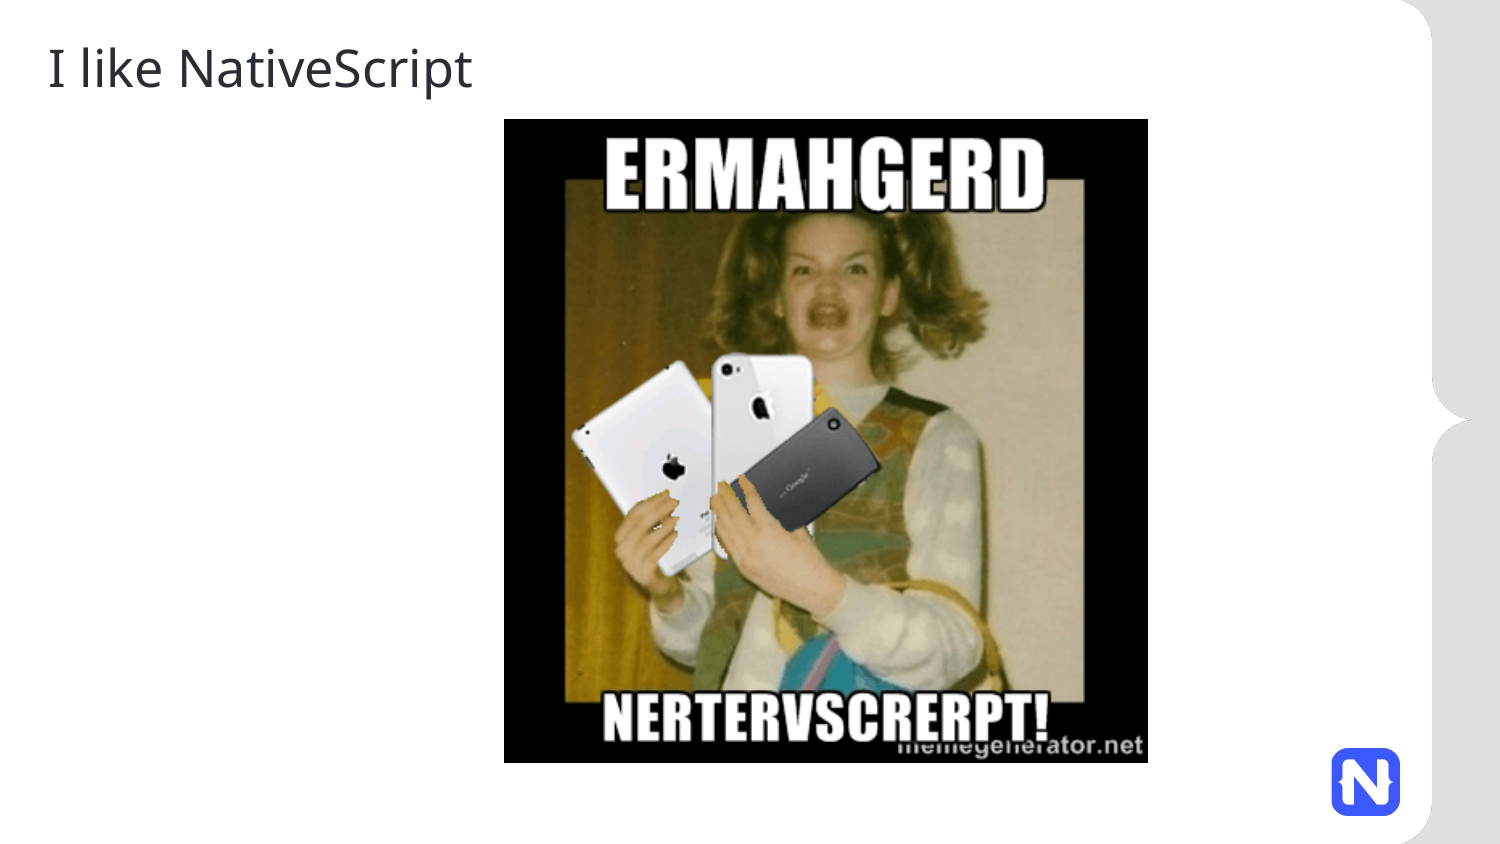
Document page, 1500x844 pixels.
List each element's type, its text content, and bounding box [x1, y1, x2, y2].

picture [503, 119, 1148, 764]
text_box I like NativeScript [0, 24, 1166, 827]
picture [1331, 0, 1500, 844]
